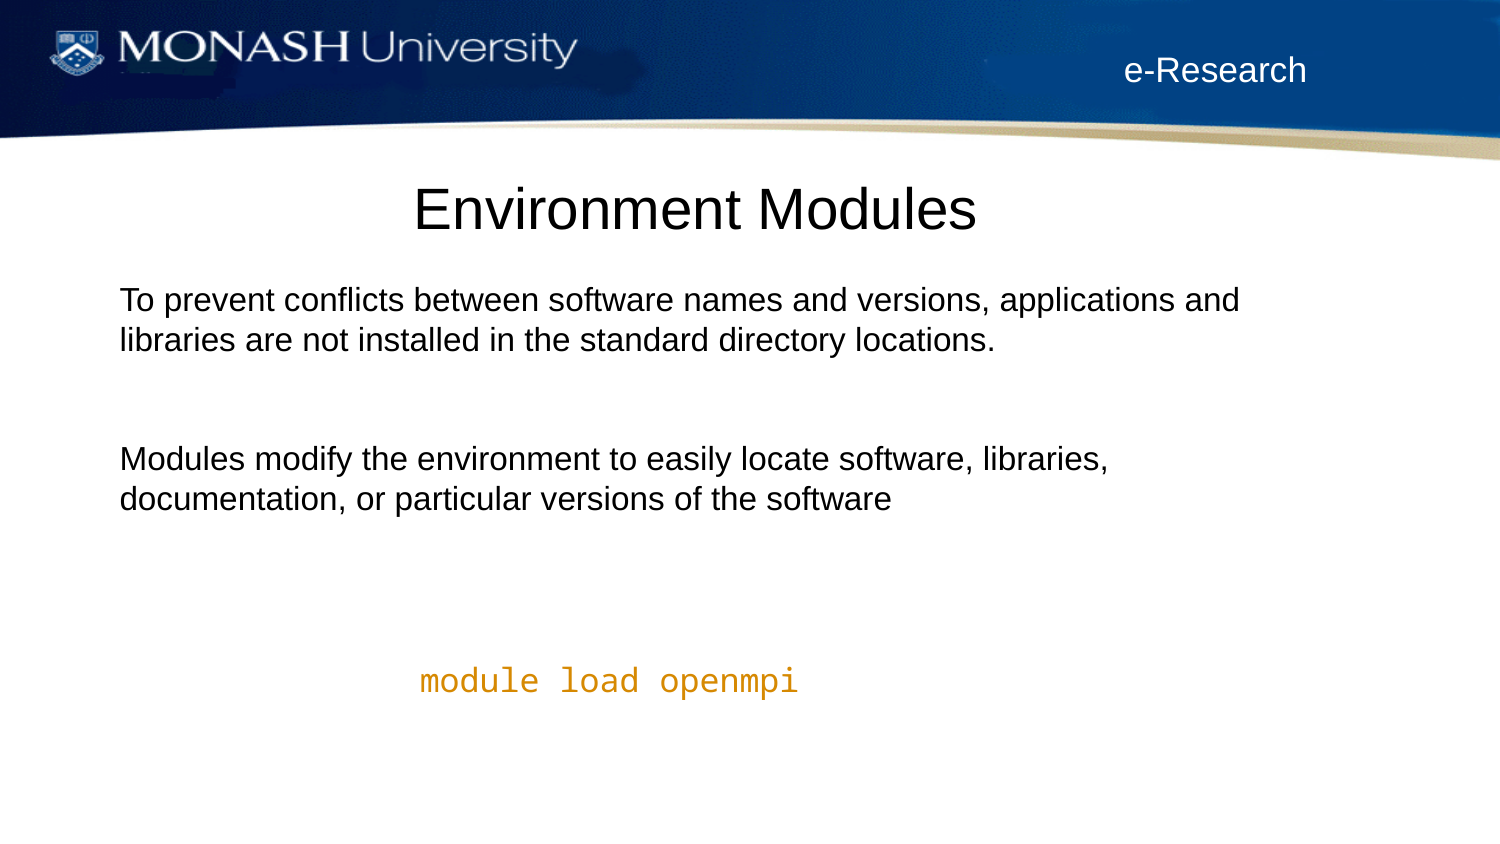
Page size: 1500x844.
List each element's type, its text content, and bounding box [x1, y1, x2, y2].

text_box module load openmpi [406, 652, 819, 698]
text_box Environment Modules [401, 164, 1197, 237]
picture [0, 0, 1500, 163]
text_box To prevent conflicts between software names and versions, applications and libraries are not installed in the standard directory locations. Modules modify the environment to easily locate software, libraries, documentation, or particular versions of the software [106, 271, 1328, 488]
